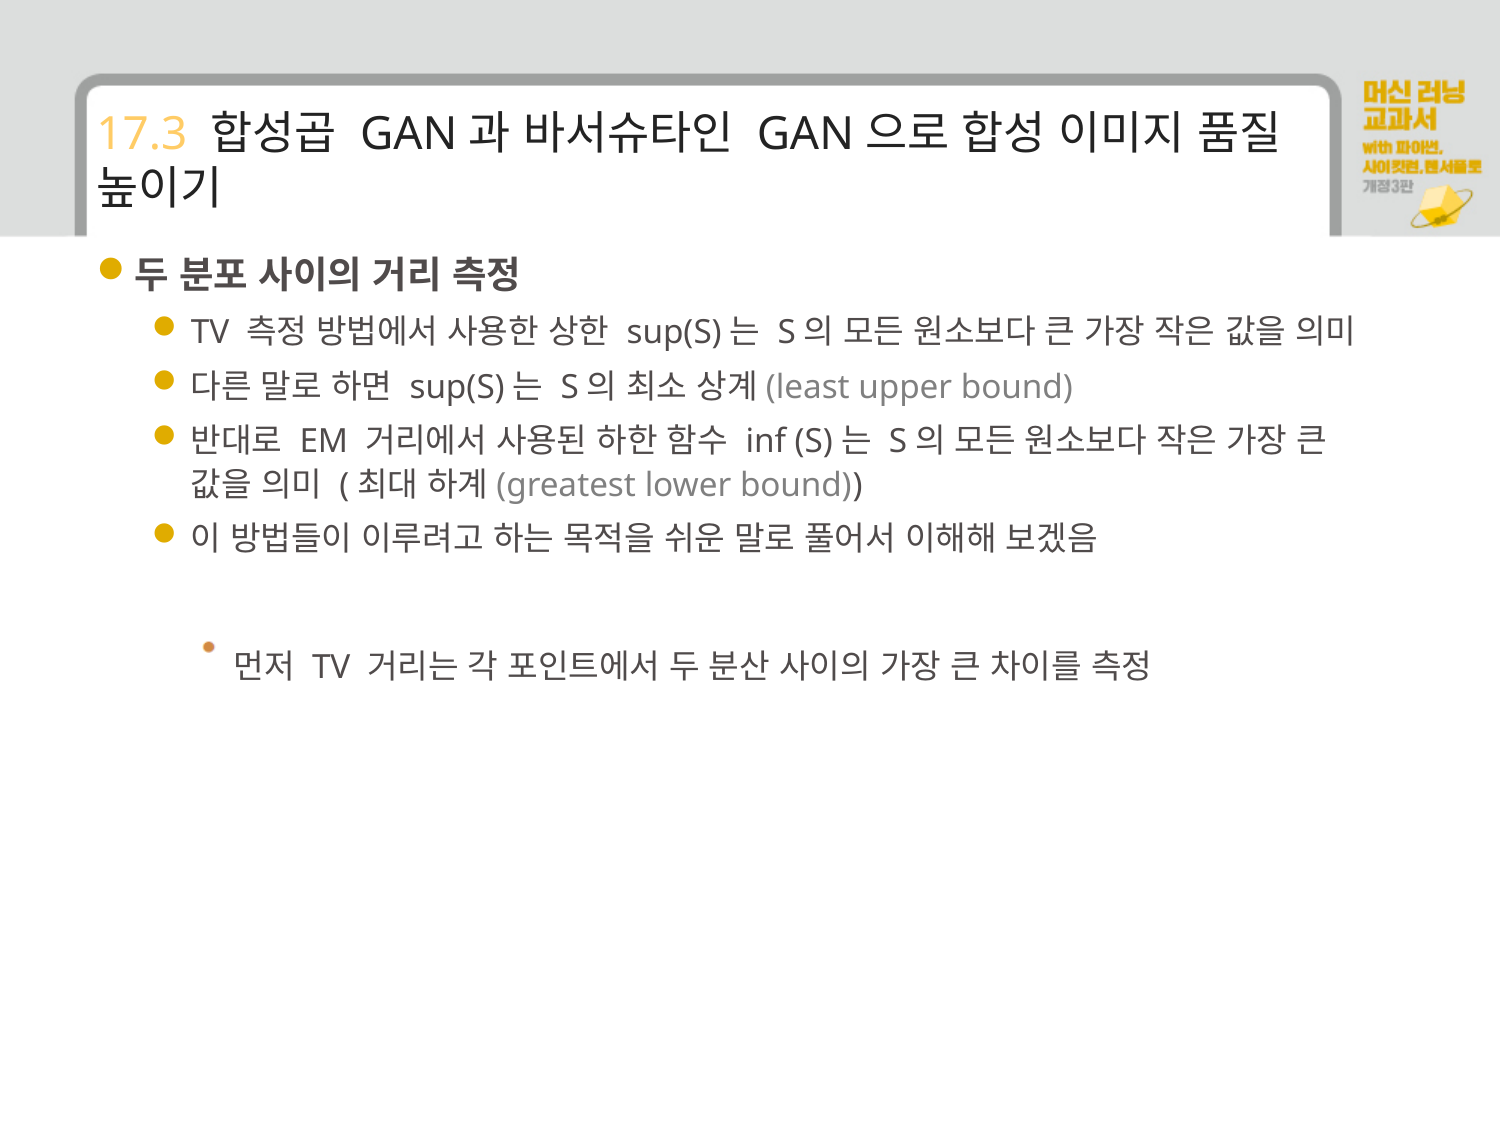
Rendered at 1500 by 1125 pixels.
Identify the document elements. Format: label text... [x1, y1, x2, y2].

picture [0, 0, 1500, 1125]
title 17.3 합성곱 GAN과 바서슈타인 GAN으로 합성 이미지 품질 높이기 [81, 90, 1412, 222]
list 두 분포 사이의 거리 측정 TV 측정 방법에서 사용한 상한 sup(S)는 S의 모든 원소보다 큰 가장 작은 값을 의미 다른 말로 하면 sup(S)는 S의 최소 상계(least upper bound) 반대로 EM 거리에서 사용된 하한 함수 inf (S)는 S의 모든 원소보다 작은 가장 큰 값을 의미 (최대 하계(greatest lower bound)) 이 방법들이 이루려고 하는 목적을 쉬운 말로 풀어서 이해해 보겠음 먼저 TV 거리는 각 포인트에서 두 분산 사이의 가장 큰 차이를 측정 [81, 239, 1412, 1054]
